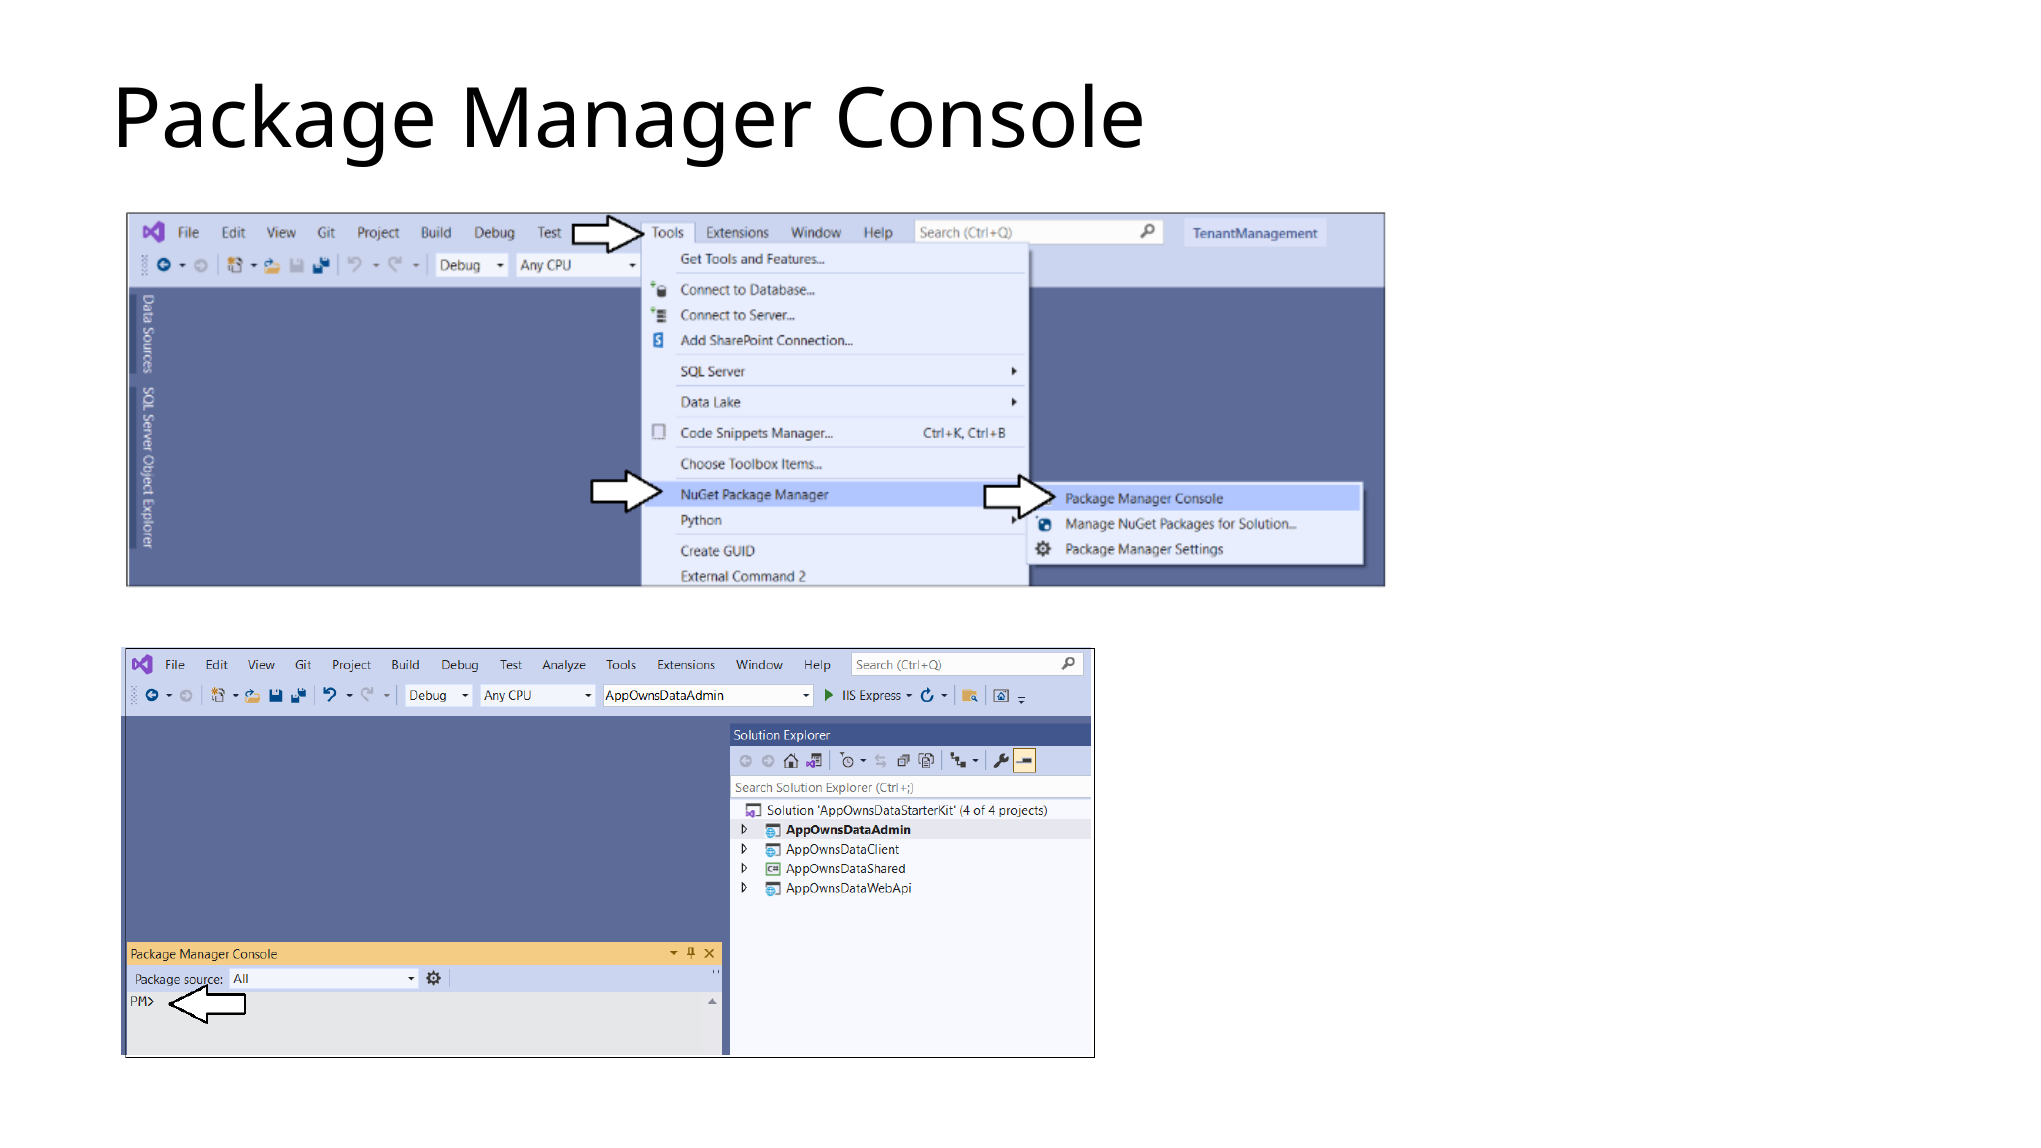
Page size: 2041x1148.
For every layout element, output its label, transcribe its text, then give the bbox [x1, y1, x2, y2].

picture [115, 204, 1391, 595]
picture [115, 636, 1107, 1073]
title Package Manager Console [96, 75, 1941, 166]
